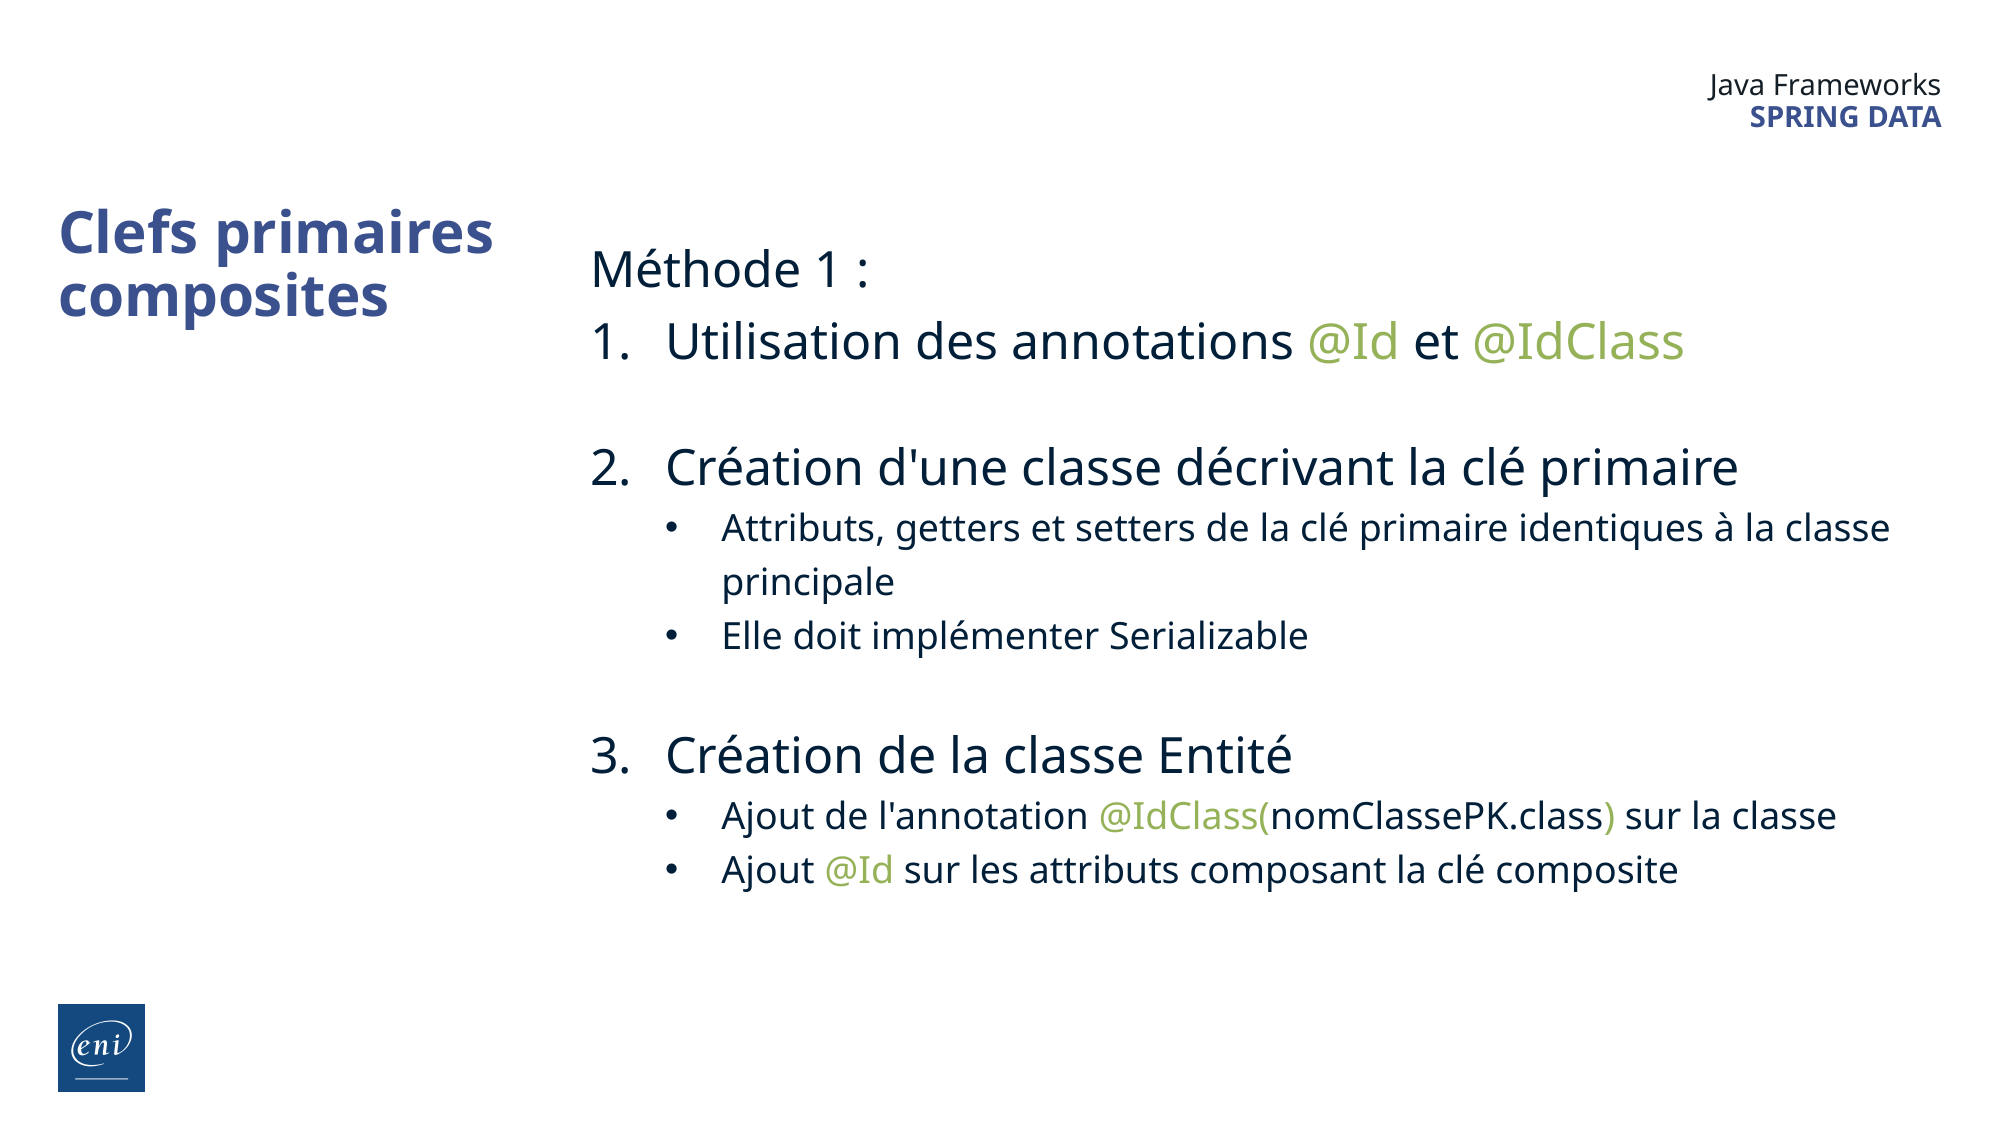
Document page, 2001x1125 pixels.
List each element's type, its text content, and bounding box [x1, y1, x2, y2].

text_box Clefs primaires composites [58, 203, 526, 929]
picture [58, 1004, 145, 1092]
text_box Méthode 1 : Utilisation des annotations @Id et @IdClass Création d'une classe décrivant la clé primaire Attributs, getters et setters de la clé primaire identiques à la classe principale Elle doit implémenter Serializable Création de la classe Entité Ajout de l'annotation @IdClass(nomClassePK.class) sur la classe Ajout @Id sur les attributs composant la clé composite [575, 217, 1942, 899]
text_box Java Frameworks Spring data [627, 70, 1942, 160]
